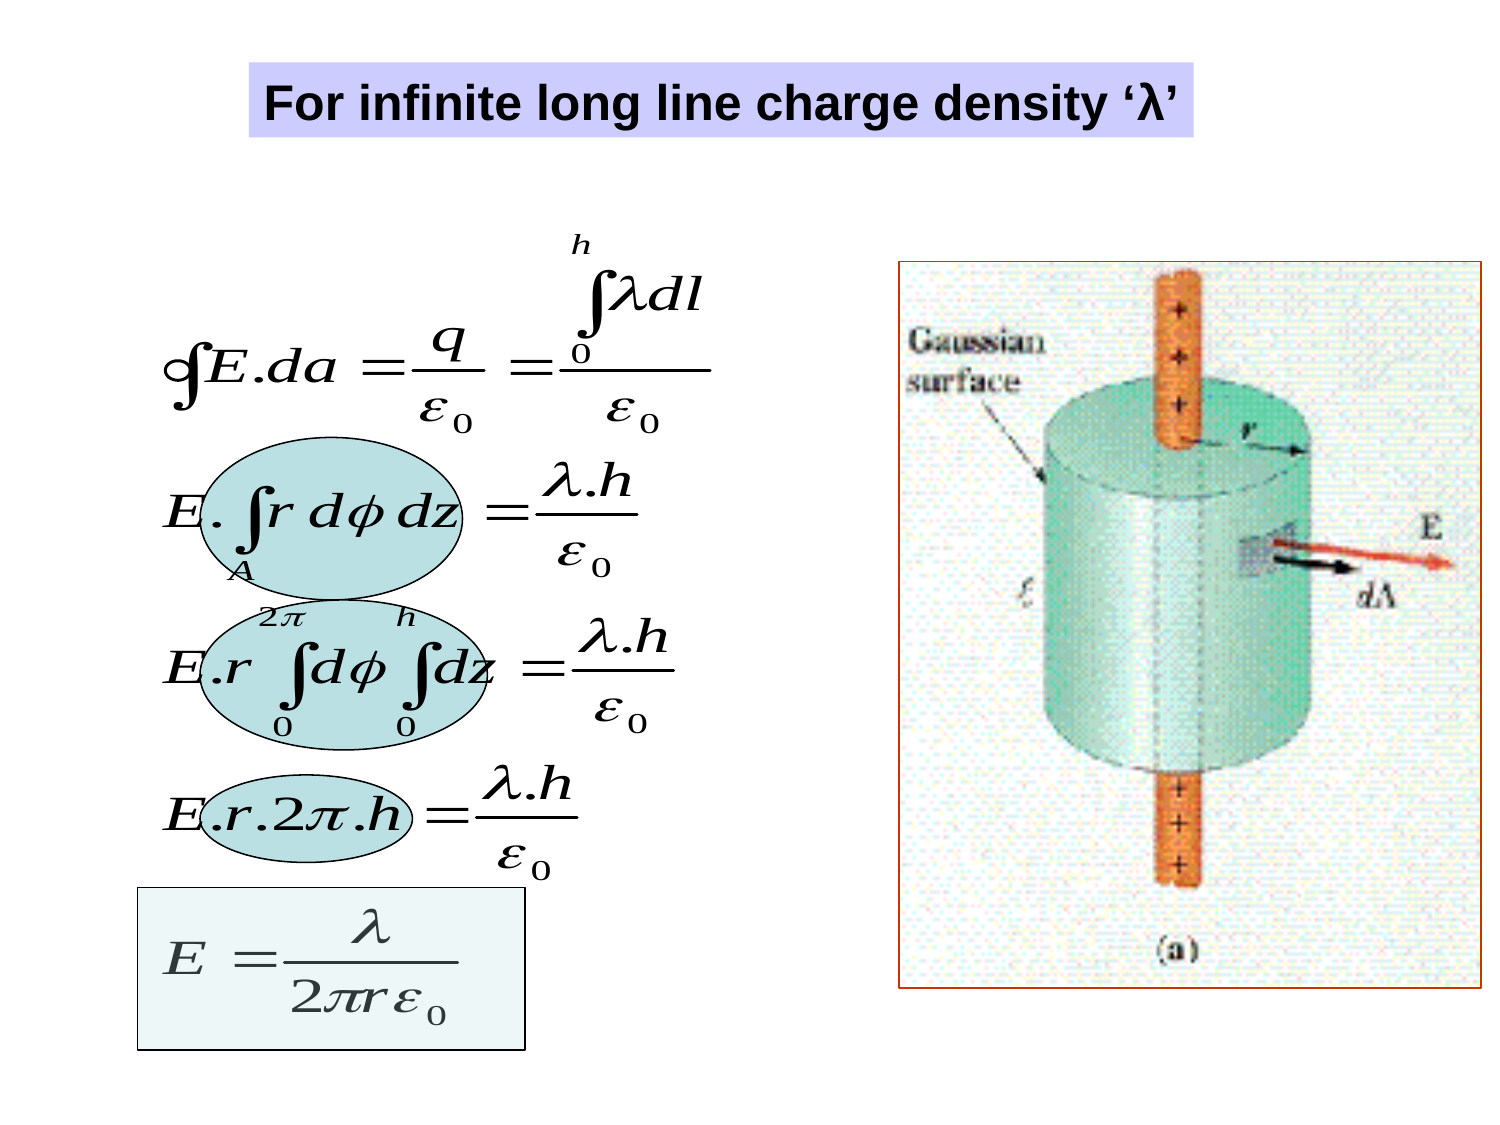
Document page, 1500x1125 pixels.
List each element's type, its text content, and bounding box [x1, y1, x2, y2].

picture [149, 224, 725, 1036]
text_box For infinite long line charge density ‘λ’ [248, 62, 1194, 138]
text_box [137, 887, 525, 1050]
picture [899, 262, 1481, 988]
